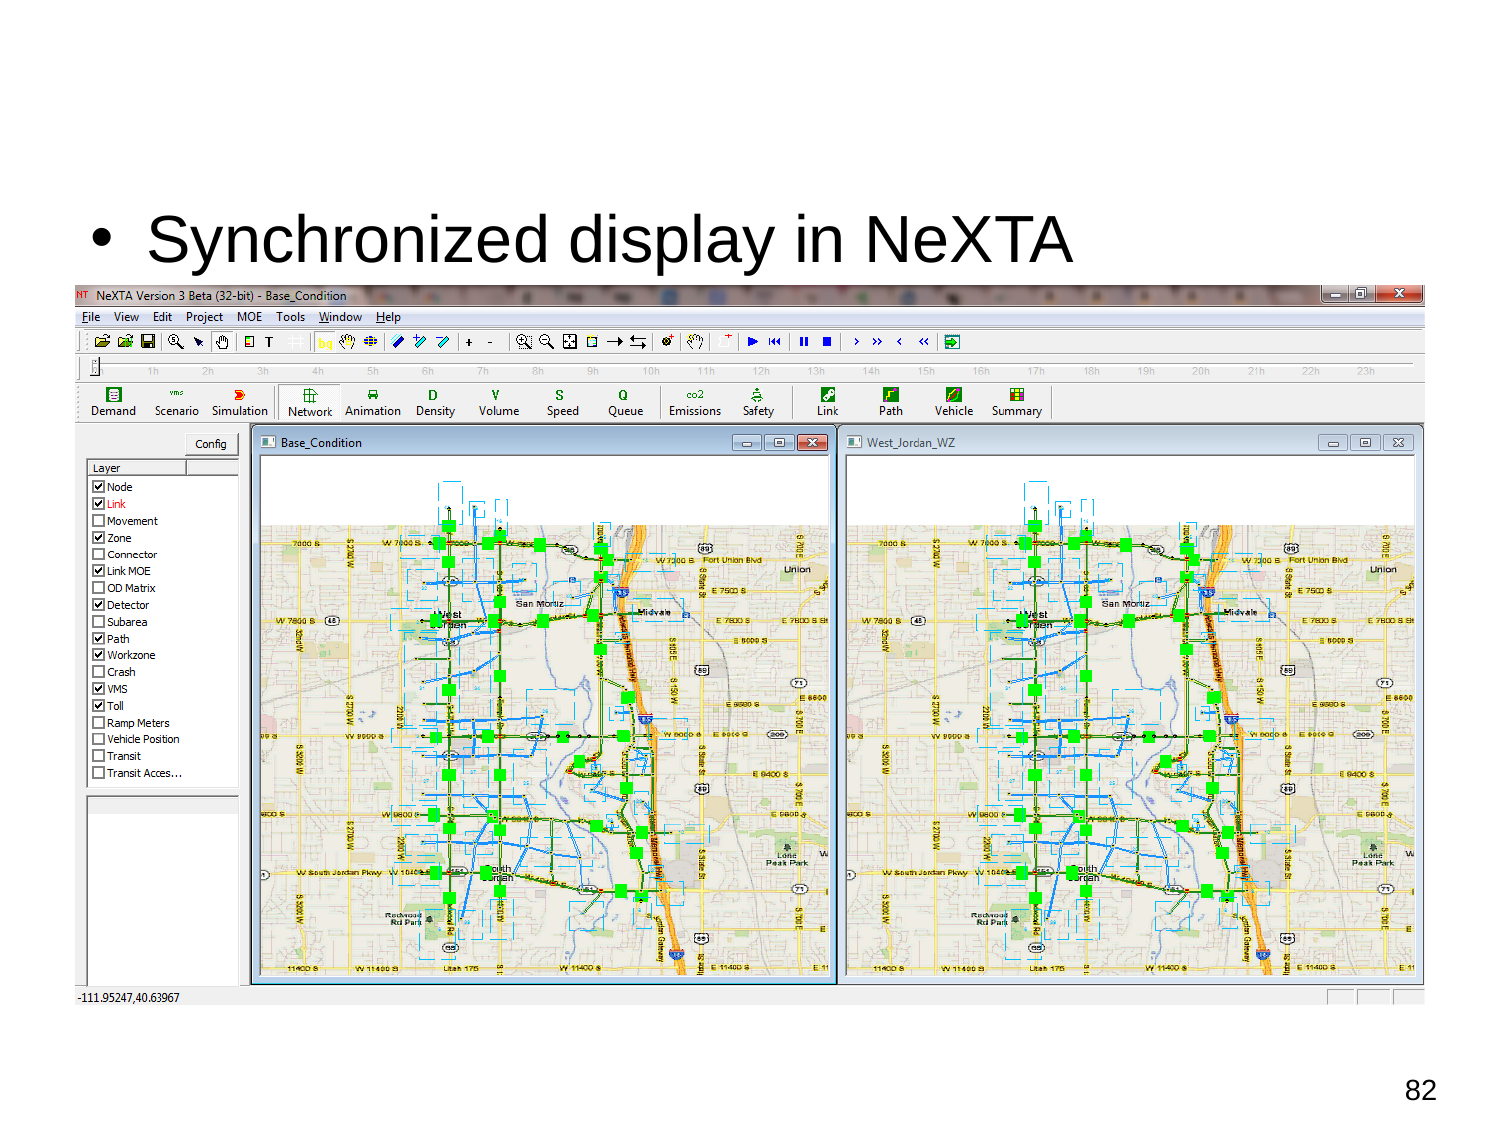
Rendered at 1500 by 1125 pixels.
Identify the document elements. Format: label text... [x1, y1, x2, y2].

text_box 82 [1390, 1063, 1482, 1124]
picture [74, 285, 1426, 1006]
list Synchronized display in NeXTA [75, 188, 1425, 284]
